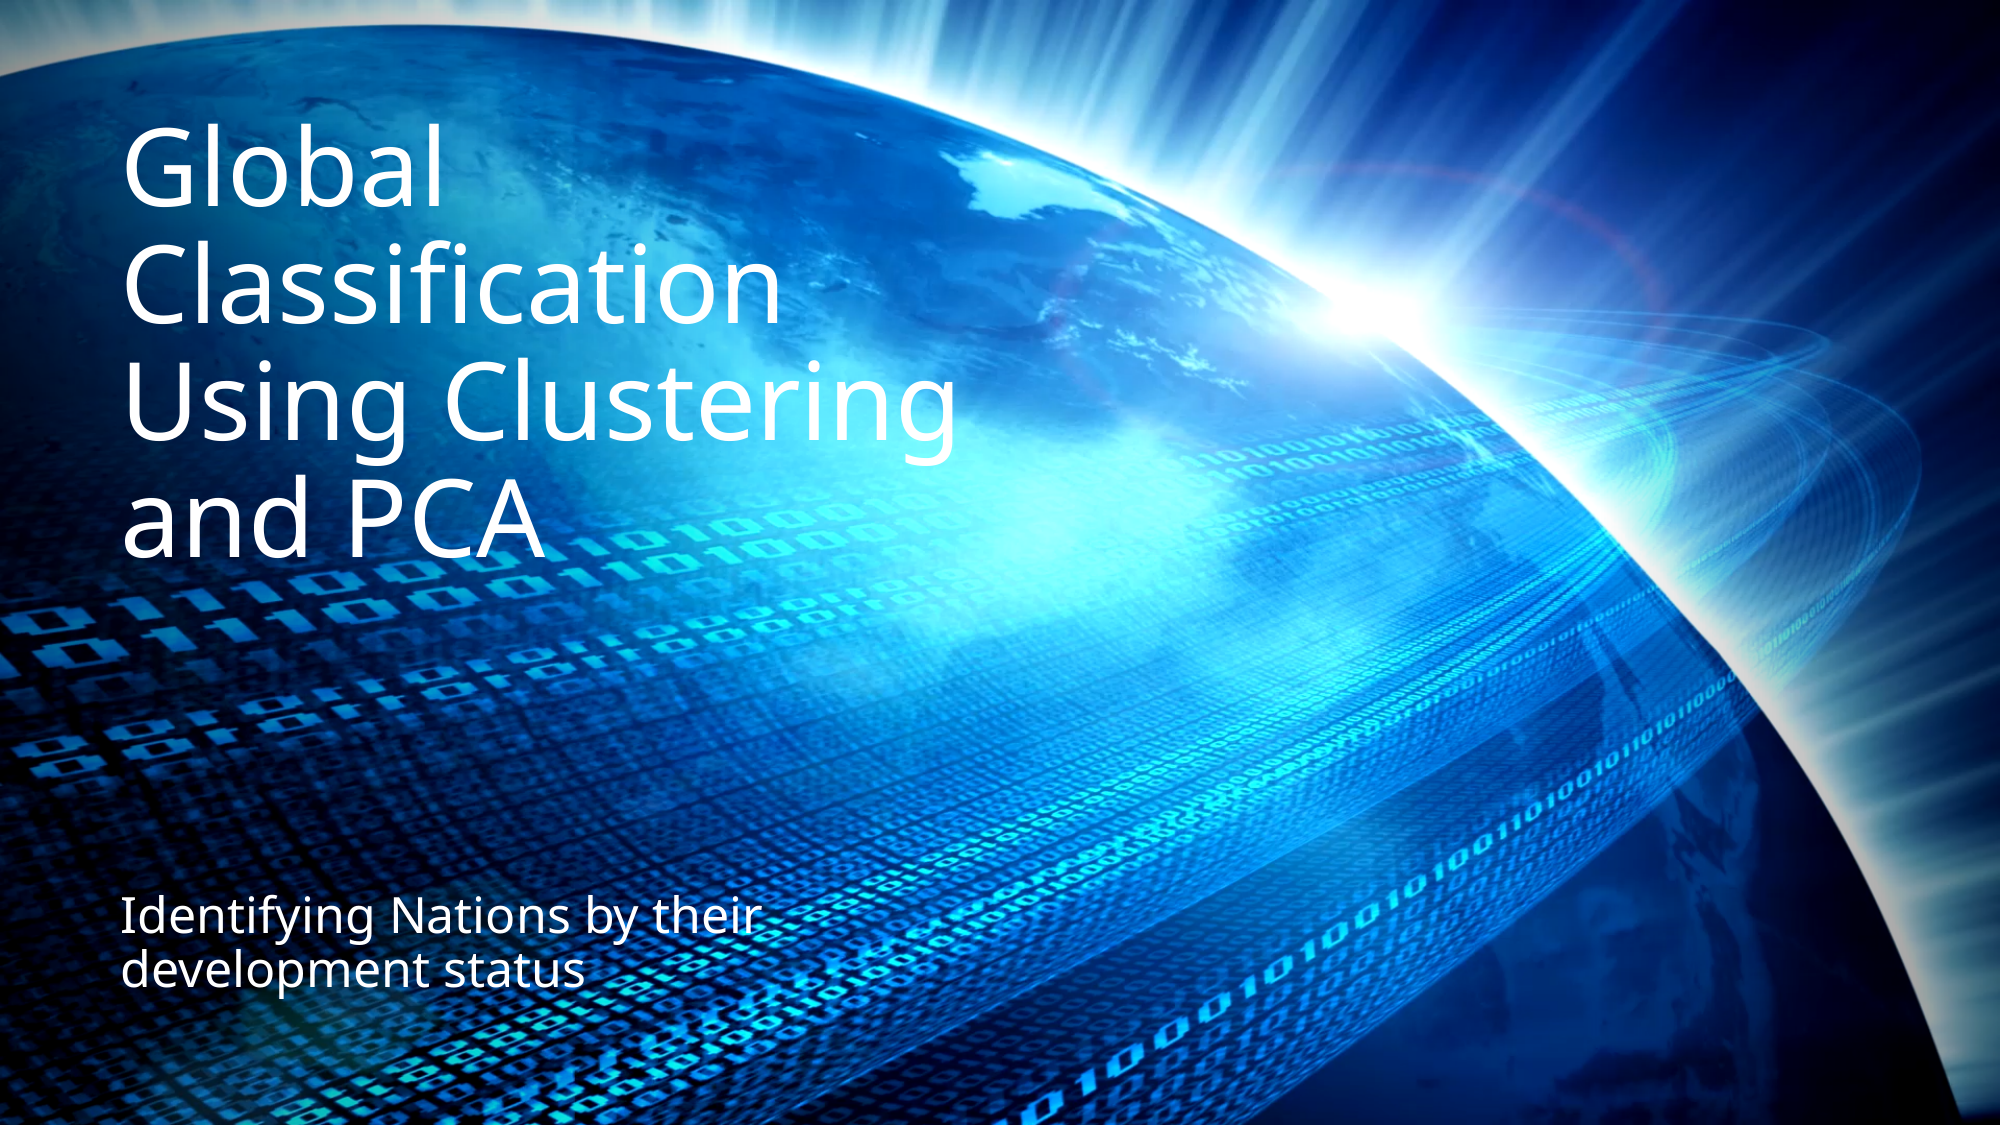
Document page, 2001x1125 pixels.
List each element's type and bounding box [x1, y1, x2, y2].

text_box [0, 0, 2000, 1125]
